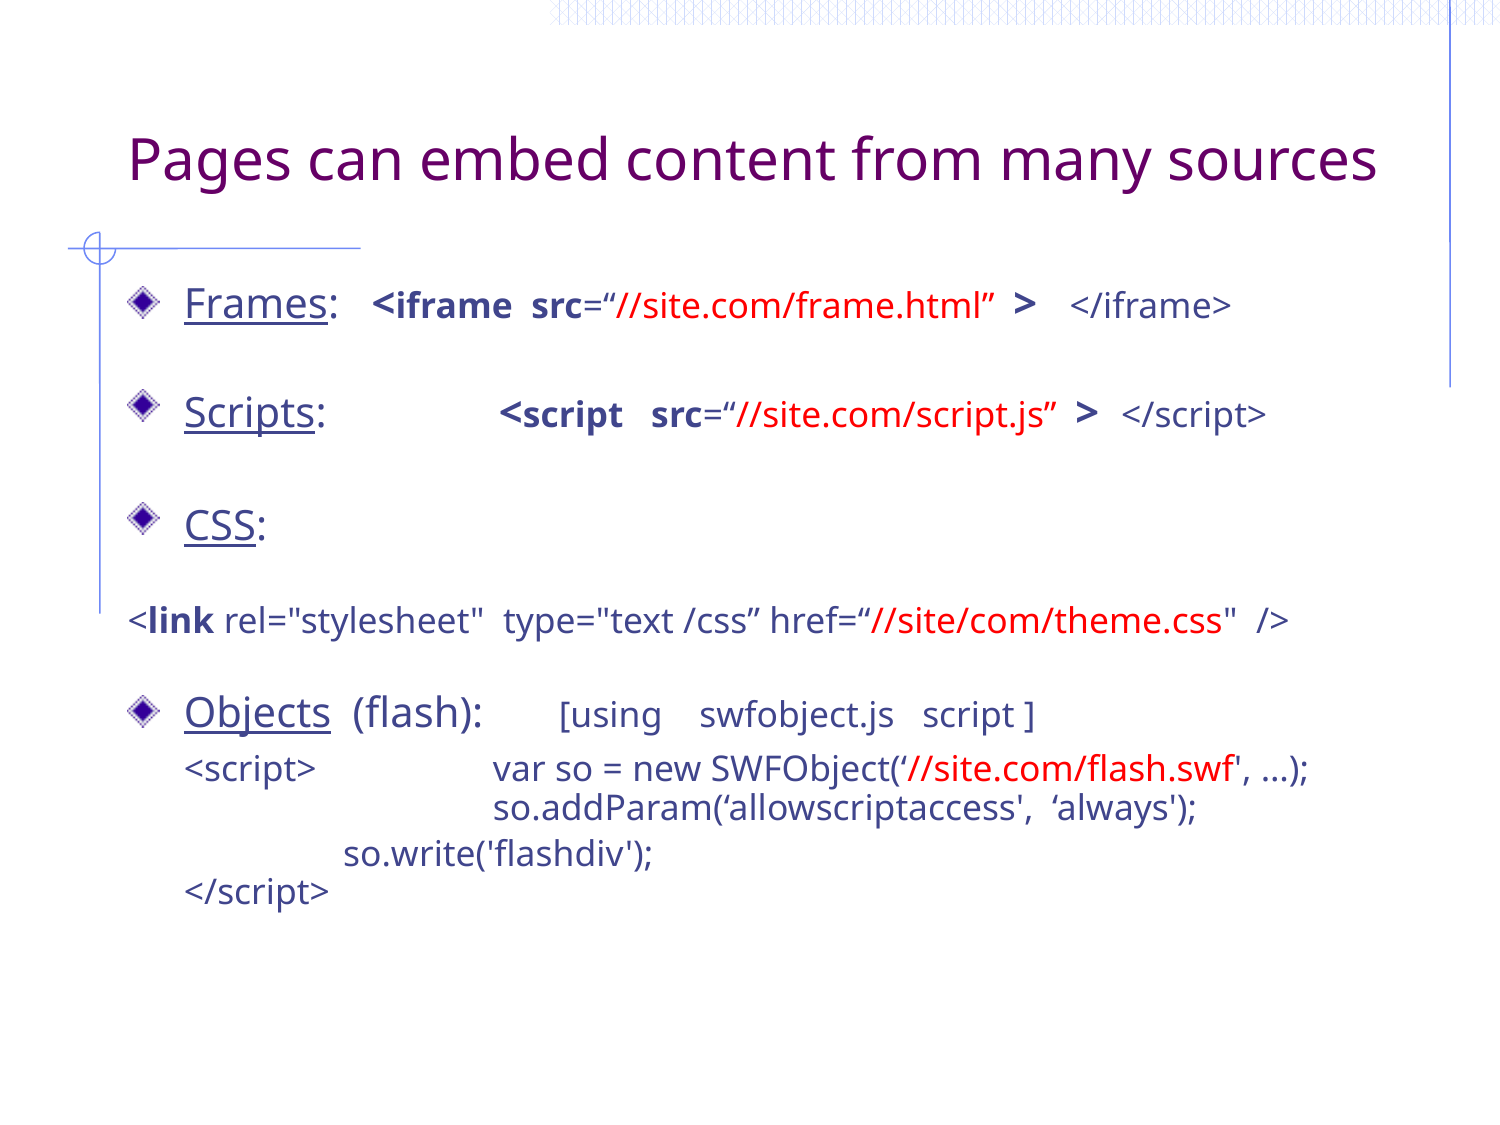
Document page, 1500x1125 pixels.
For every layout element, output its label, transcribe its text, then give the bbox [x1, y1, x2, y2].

picture [127, 502, 160, 535]
title Pages can embed content from many sources [112, 12, 1438, 201]
picture [127, 286, 160, 319]
picture [127, 389, 160, 422]
list Frames: <iframe src=“//site.com/frame.html” > </iframe> Scripts: <script src=“//site.com/script.js” > </script> CSS: <link rel="stylesheet" type="text /css” href=“//site/com/theme.css" /> Objects (flash): [using swfobject.js script ] <script> var so = new SWFObject(‘//site.com/flash.swf', …); so.addParam(‘allowscriptaccess', ‘always'); so.write('flashdiv'); </script> [112, 274, 1500, 1001]
picture [127, 695, 160, 728]
